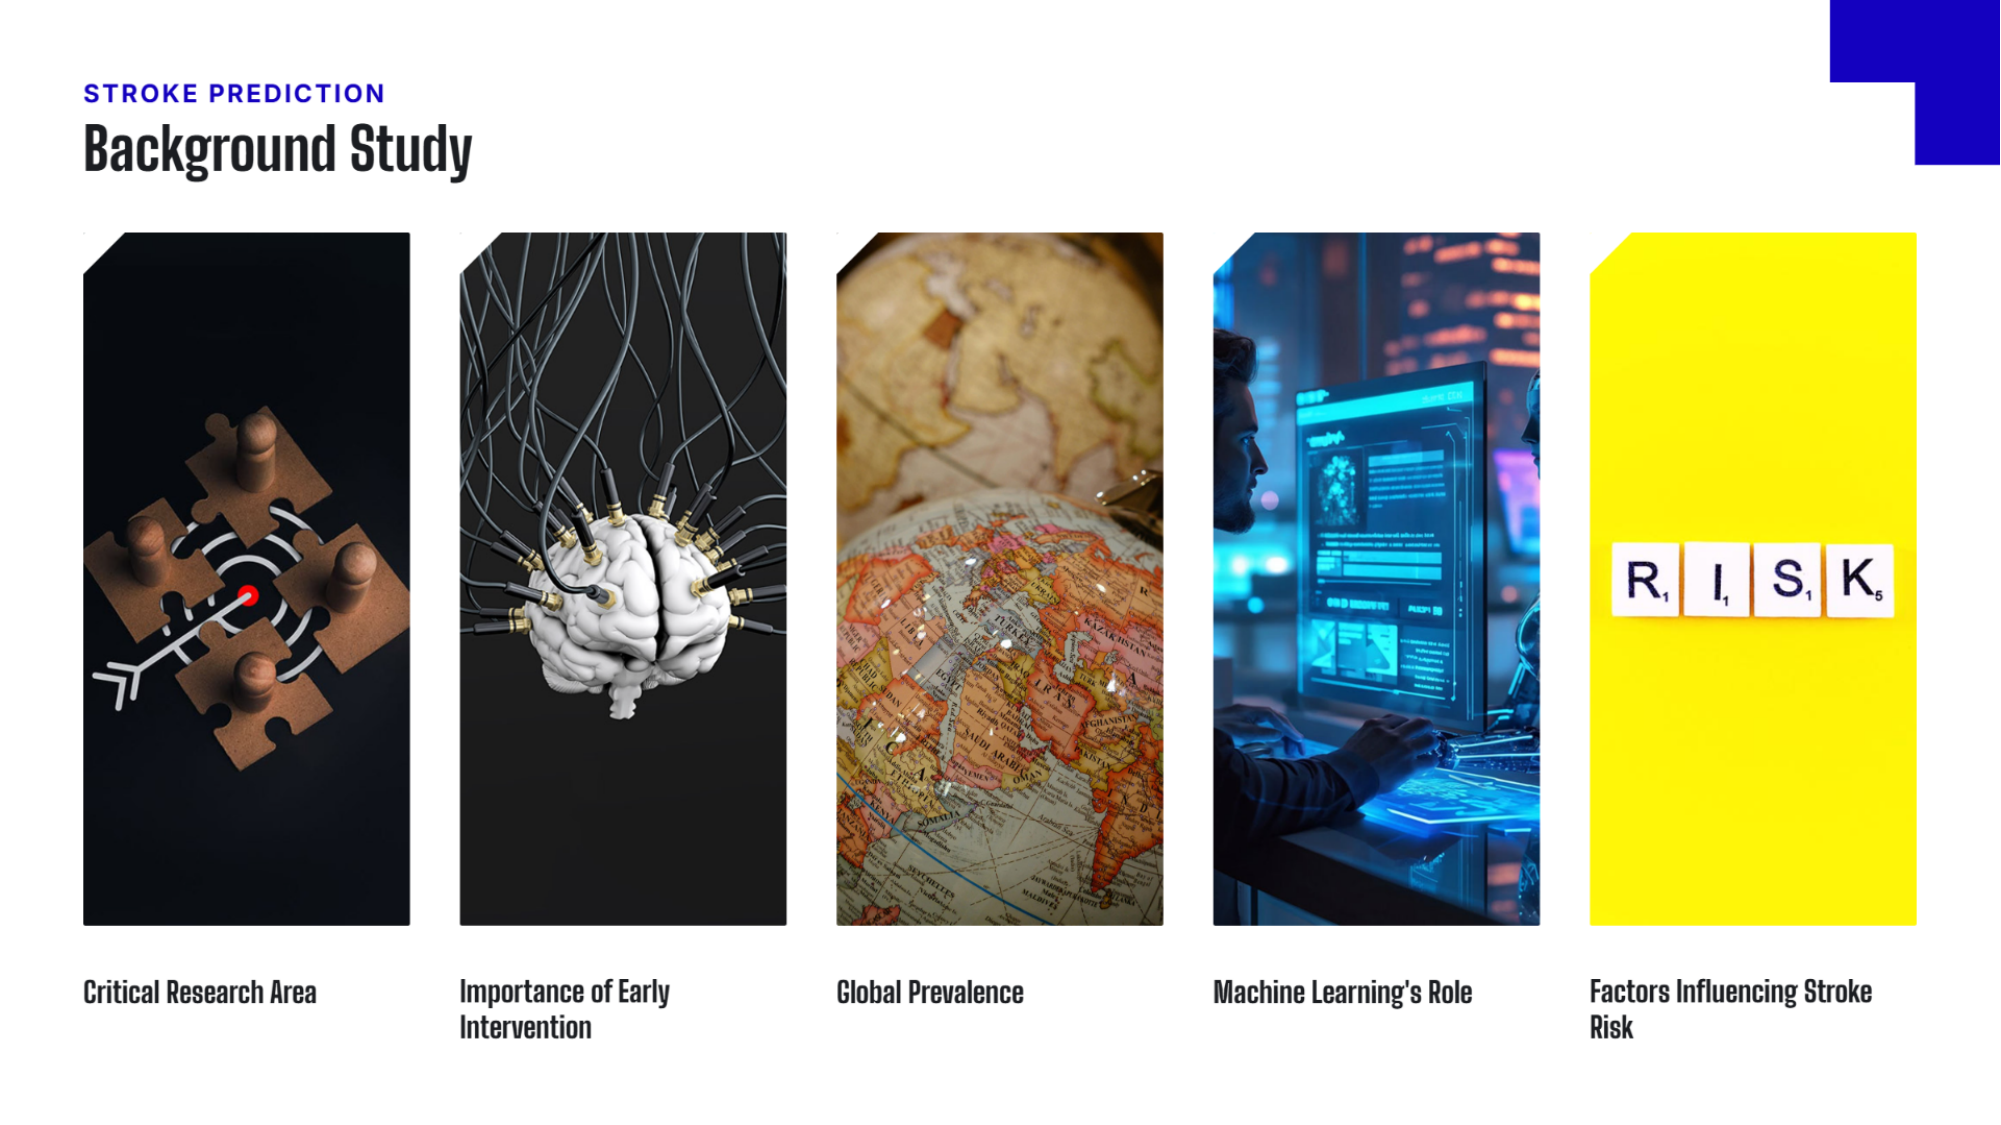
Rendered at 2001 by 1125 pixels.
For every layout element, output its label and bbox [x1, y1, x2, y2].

list [0, 0, 2000, 1125]
